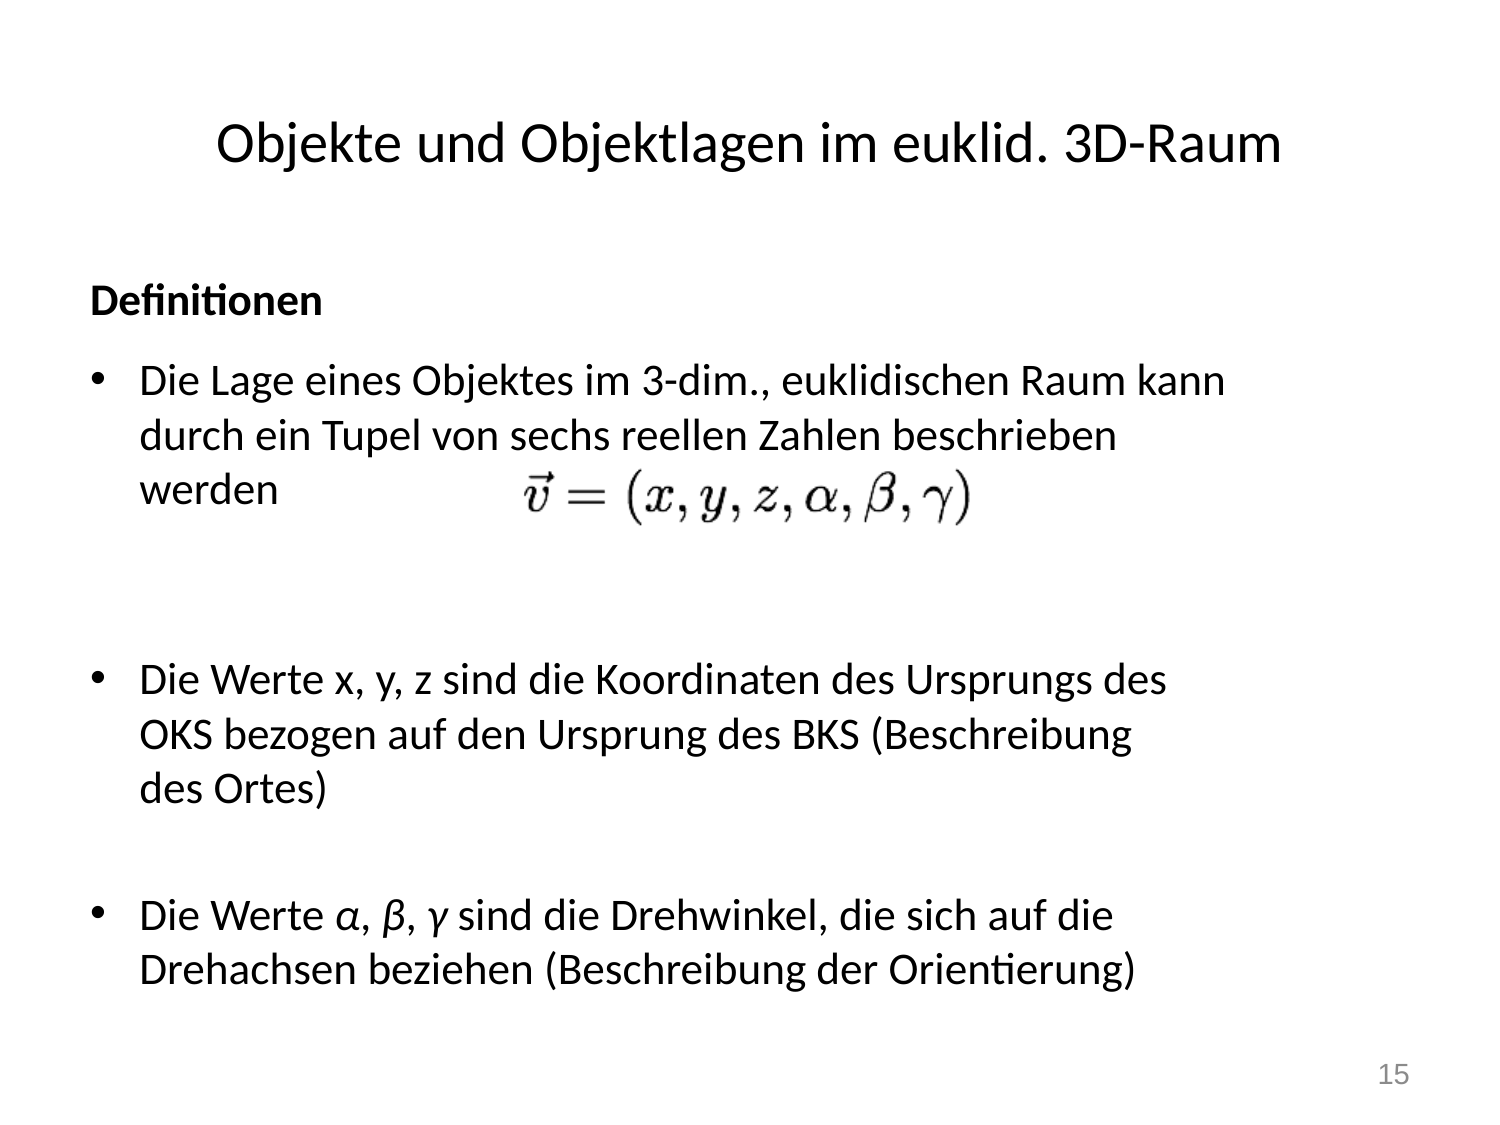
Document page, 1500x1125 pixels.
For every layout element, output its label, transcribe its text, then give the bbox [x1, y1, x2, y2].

picture [523, 467, 976, 528]
list Definitionen Die Lage eines Objektes im 3-dim., euklidischen Raum kann durch ein Tupel von sechs reellen Zahlen beschrieben werden Die Werte x, y, z sind die Koordinaten des Ursprungs des OKS bezogen auf den Ursprung des BKS (Beschreibung des Ortes) Die Werte α, β, γ sind die Drehwinkel, die sich auf die Drehachsen beziehen (Beschreibung der Orientierung) [75, 262, 1425, 1005]
slide_number 15 [1074, 1042, 1425, 1103]
title Objekte und Objektlagen im euklid. 3D-Raum [75, 45, 1425, 233]
